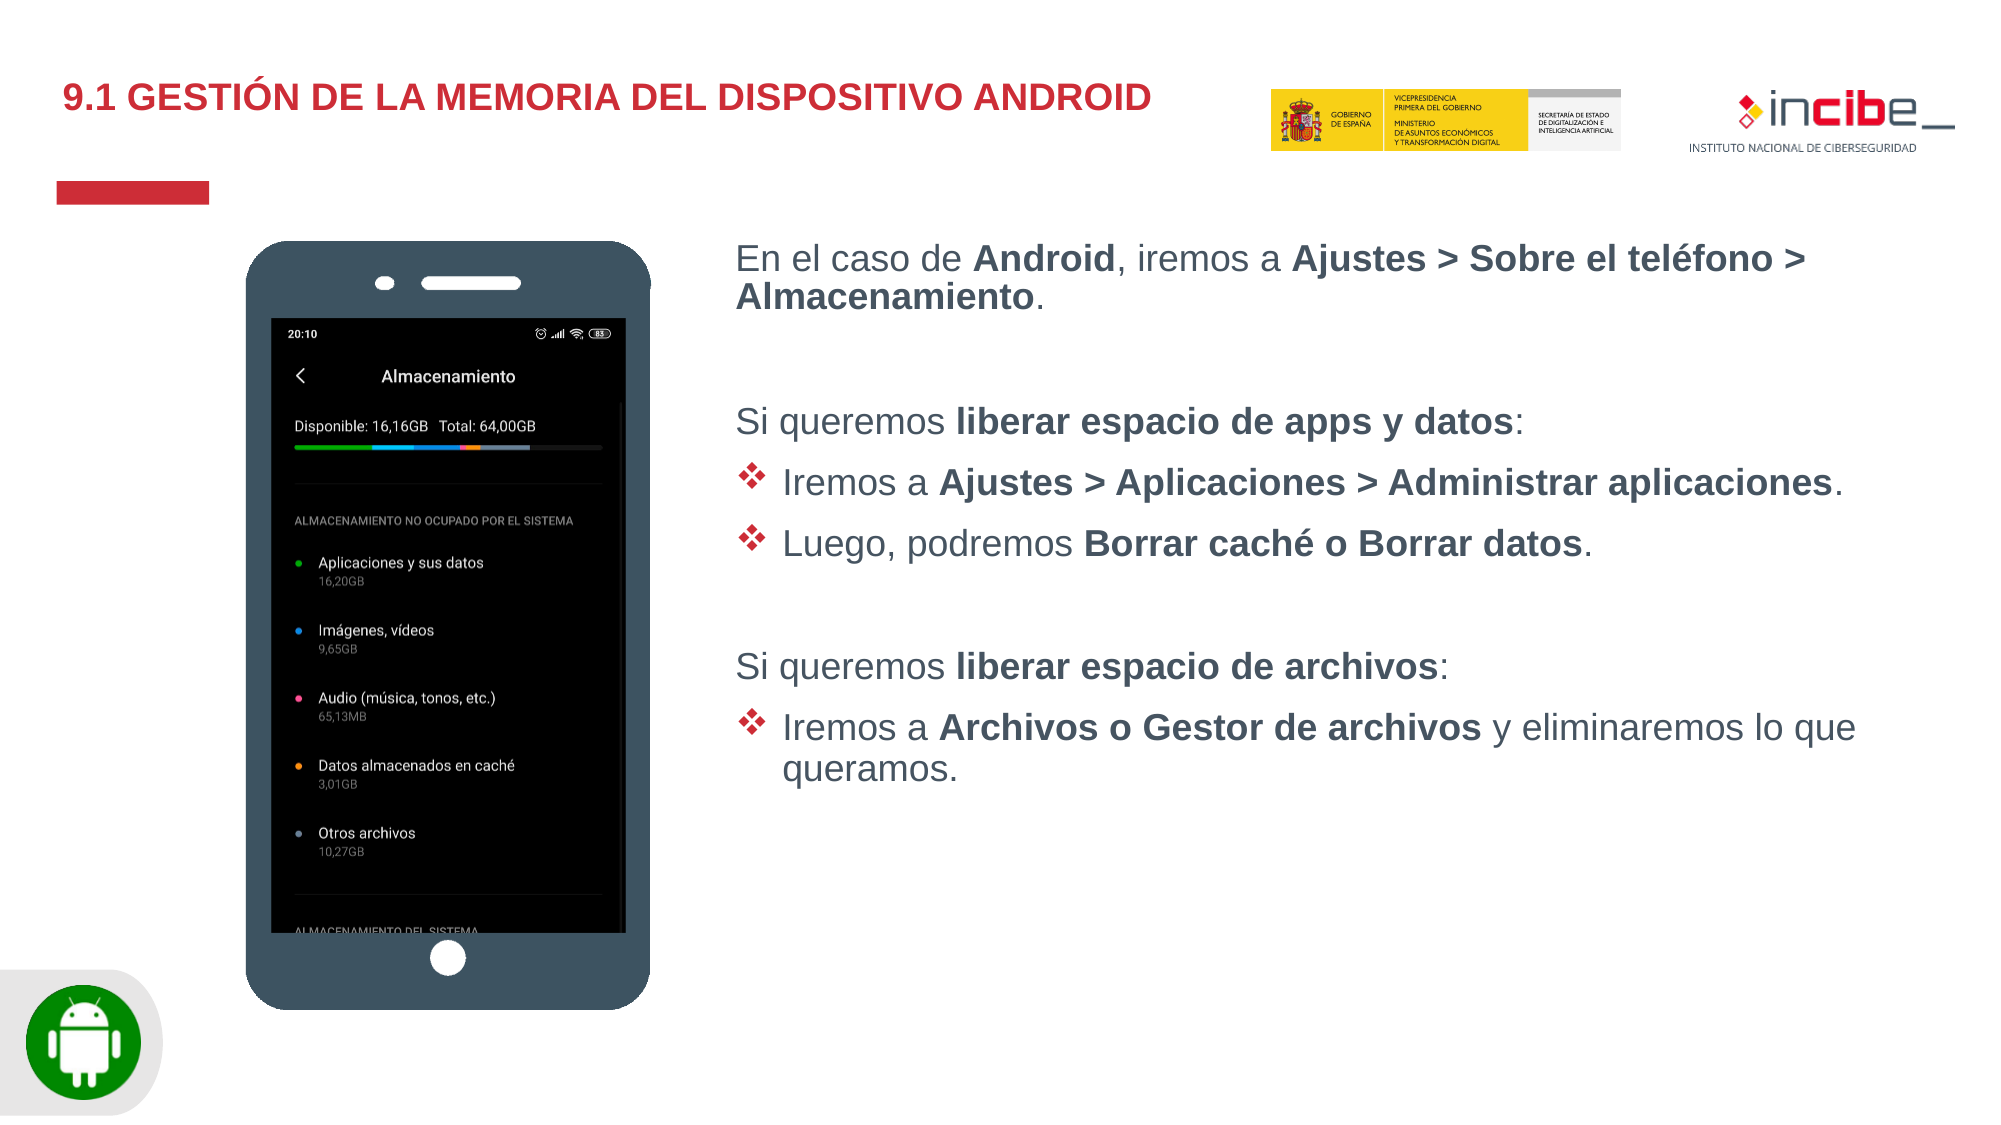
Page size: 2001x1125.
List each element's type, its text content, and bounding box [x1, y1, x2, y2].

list En el caso de Android, iremos a Ajustes > Sobre el teléfono > Almacenamiento. [735, 241, 1955, 349]
picture [1271, 89, 1621, 151]
picture [244, 241, 653, 1010]
text_box [0, 969, 163, 1116]
picture [1690, 90, 1955, 152]
list Si queremos liberar espacio de apps y datos: Iremos a Ajustes > Aplicaciones > Administrar aplicaciones. Luego, podremos Borrar caché o Borrar datos. Si queremos liberar espacio de archivos: Iremos a Archivos o Gestor de archivos y eliminaremos lo que queramos. [735, 401, 1955, 974]
picture [26, 985, 141, 1100]
list 9.1 GESTIÓN DE LA MEMORIA DEL DISPOSITIVO ANDROID [56, 71, 1176, 158]
